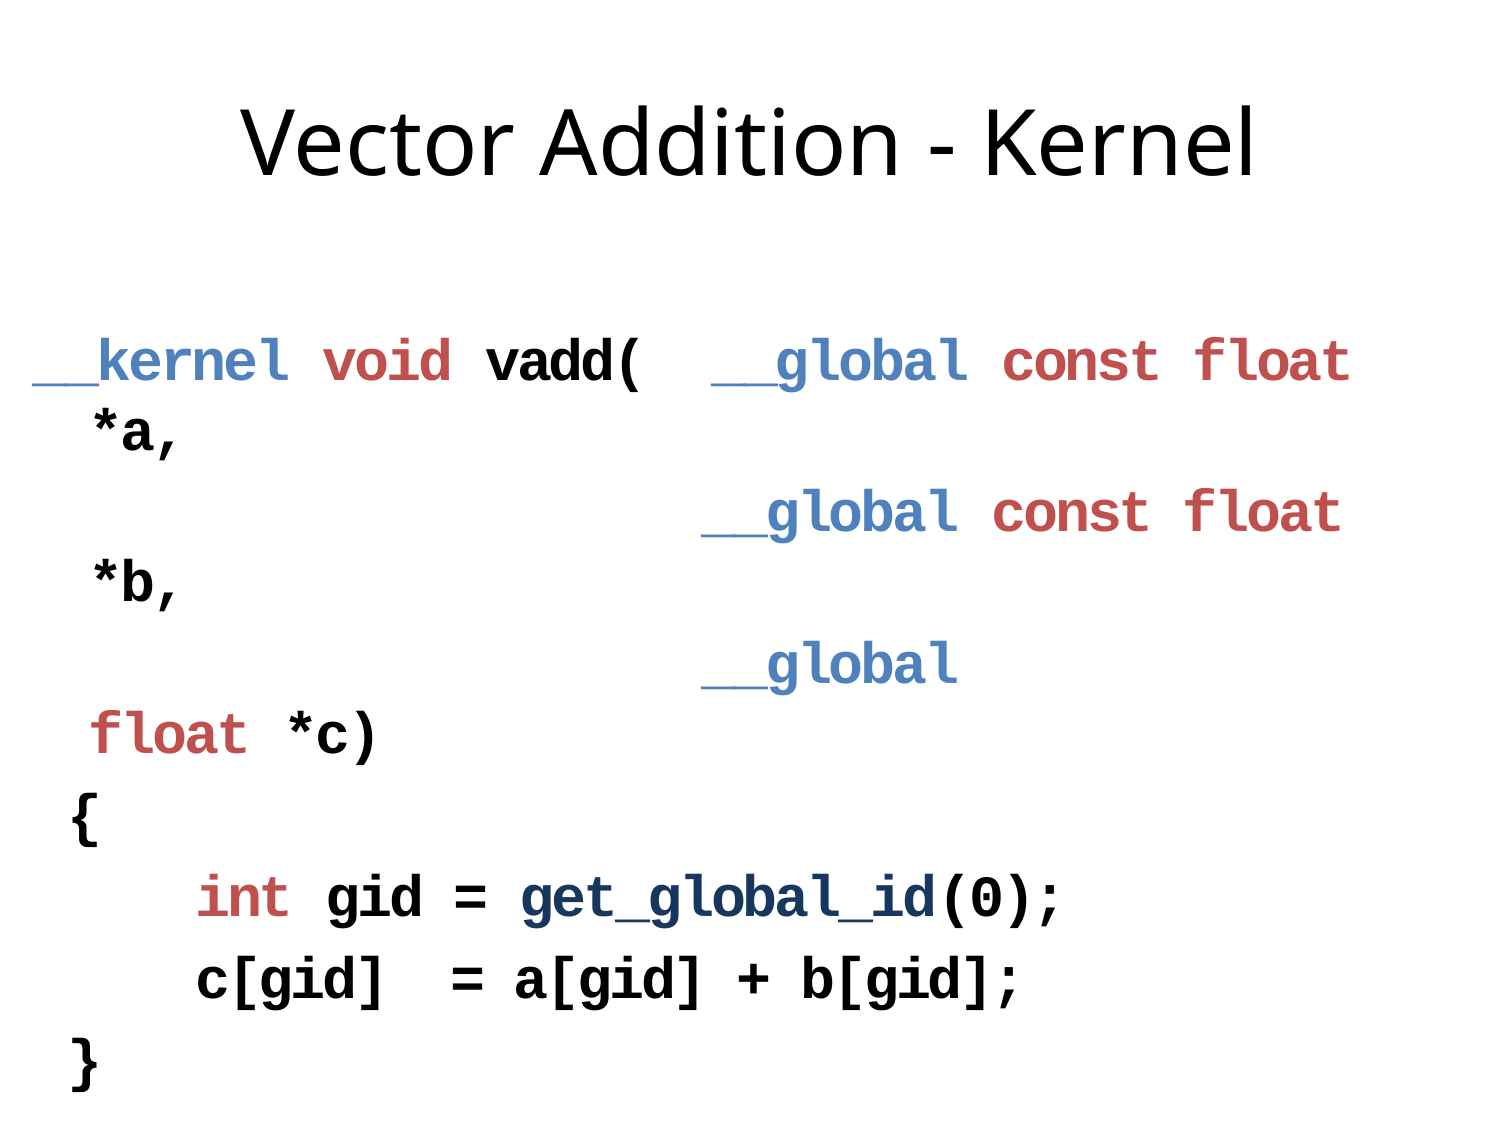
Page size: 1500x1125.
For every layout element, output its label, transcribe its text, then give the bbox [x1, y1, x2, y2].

list __kernel void vadd( __global const float *a, __global const float *b, __global float *c) { int gid = get_global_id(0); c[gid] = a[gid] + b[gid]; } [17, 314, 1483, 1005]
title Vector Addition - Kernel [75, 45, 1425, 233]
